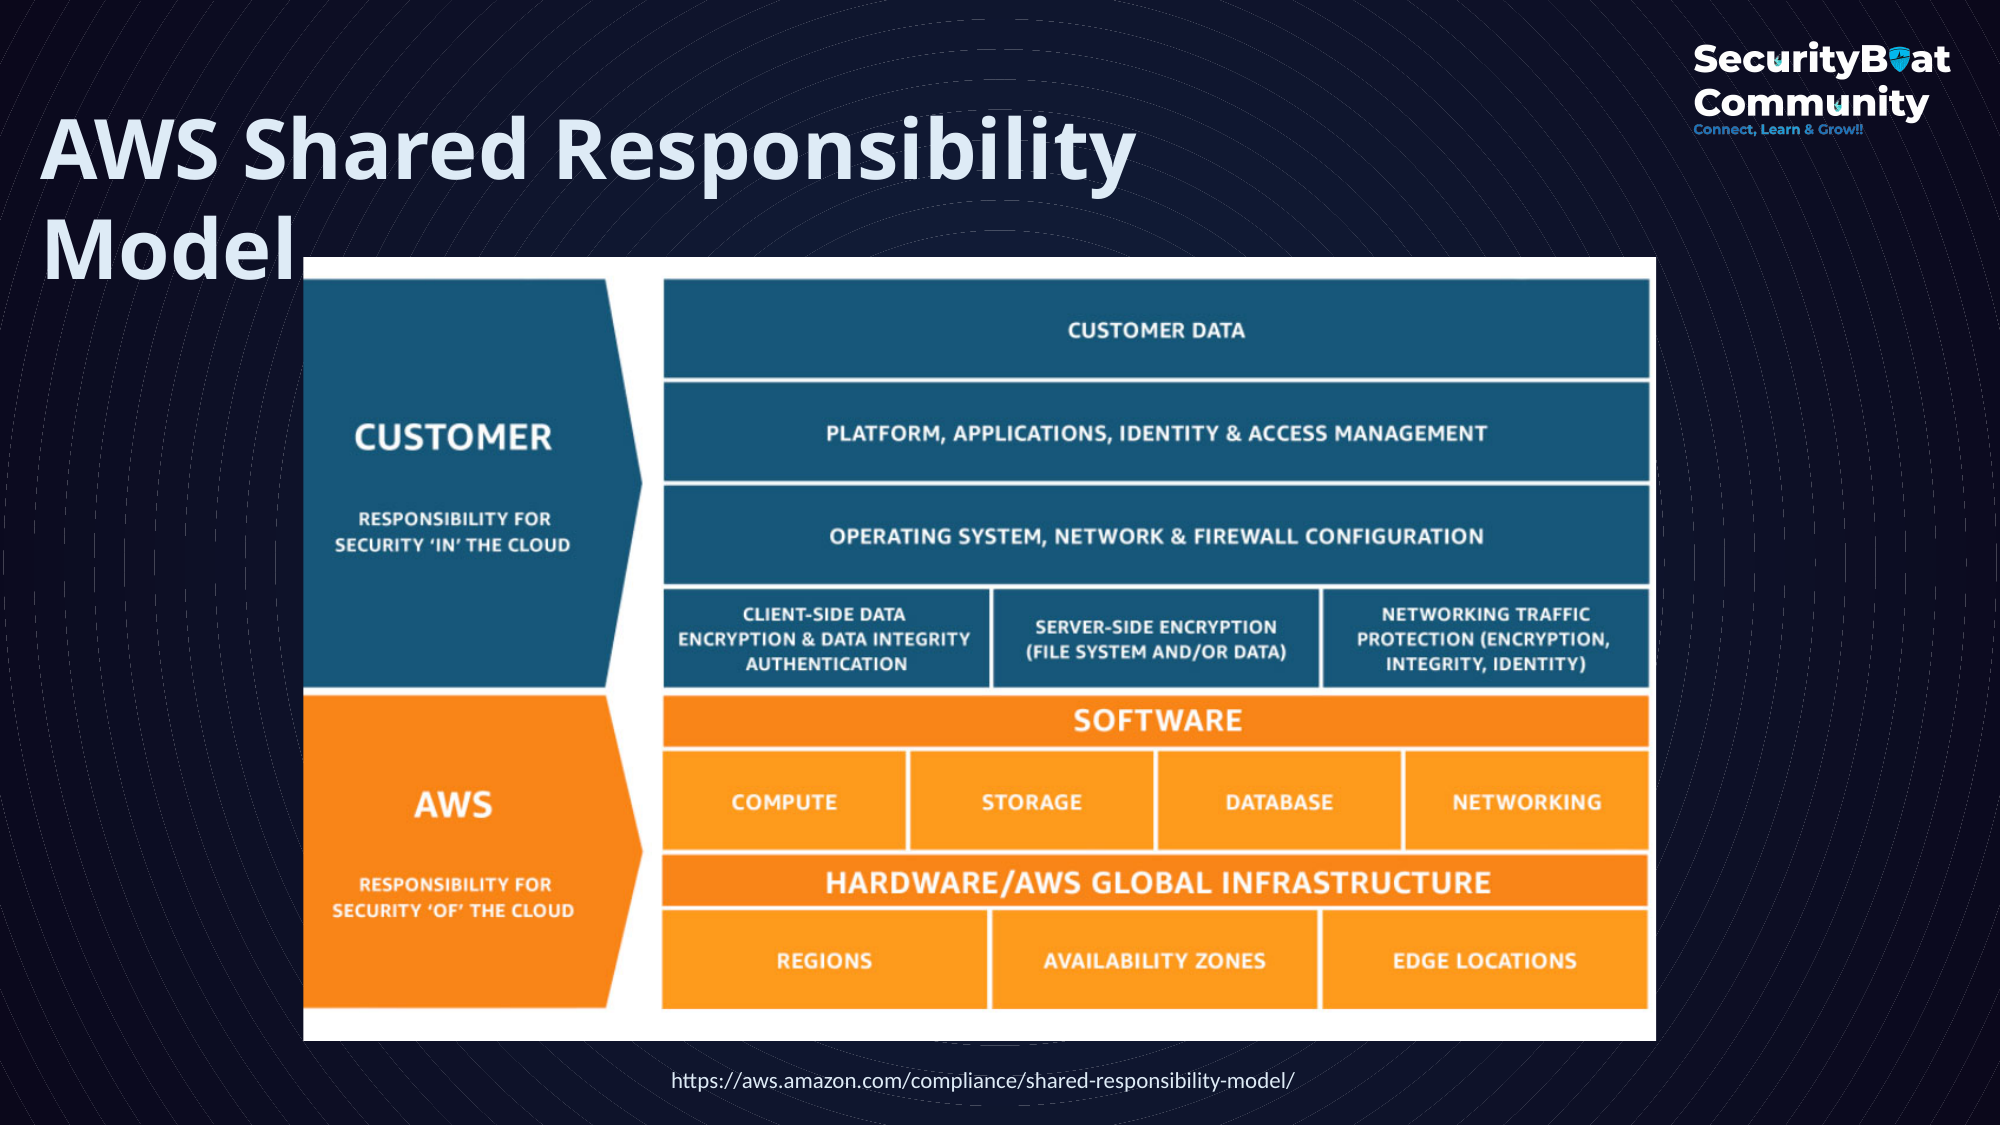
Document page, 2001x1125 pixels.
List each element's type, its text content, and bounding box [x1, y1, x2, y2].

text_box https://aws.amazon.com/compliance/shared-responsibility-model/ [656, 1058, 1657, 1101]
picture [1656, 27, 1975, 147]
picture [303, 257, 1657, 1041]
text_box AWS Shared Responsibility Model [25, 88, 1366, 304]
